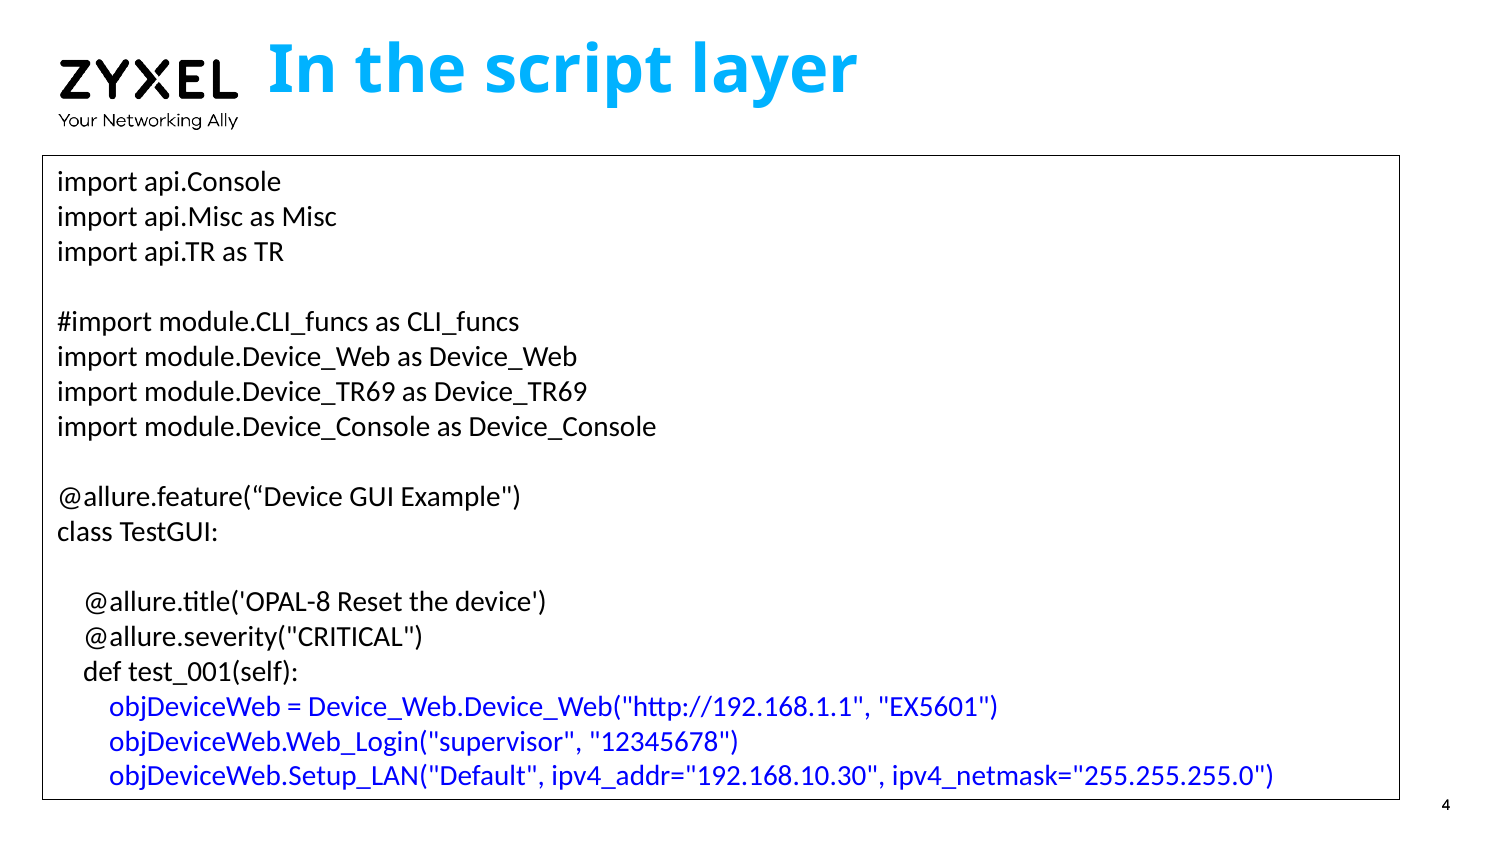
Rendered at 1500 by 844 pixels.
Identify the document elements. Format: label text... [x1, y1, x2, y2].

title In the script layer [268, 35, 1387, 108]
text_box import api.Console import api.Misc as Misc import api.TR as TR #import module.CLI_funcs as CLI_funcs import module.Device_Web as Device_Web import module.Device_TR69 as Device_TR69 import module.Device_Console as Device_Console @allure.feature(“Device GUI Example") class TestGUI: @allure.title('OPAL-8 Reset the device') @allure.severity("CRITICAL") def test_001(self): objDeviceWeb = Device_Web.Device_Web("http://192.168.1.1", "EX5601") objDeviceWeb.Web_Login("supervisor", "12345678") objDeviceWeb.Setup_LAN("Default", ipv4_addr="192.168.10.30", ipv4_netmask="255.255.255.0") [42, 155, 1400, 800]
picture [0, 20, 296, 169]
